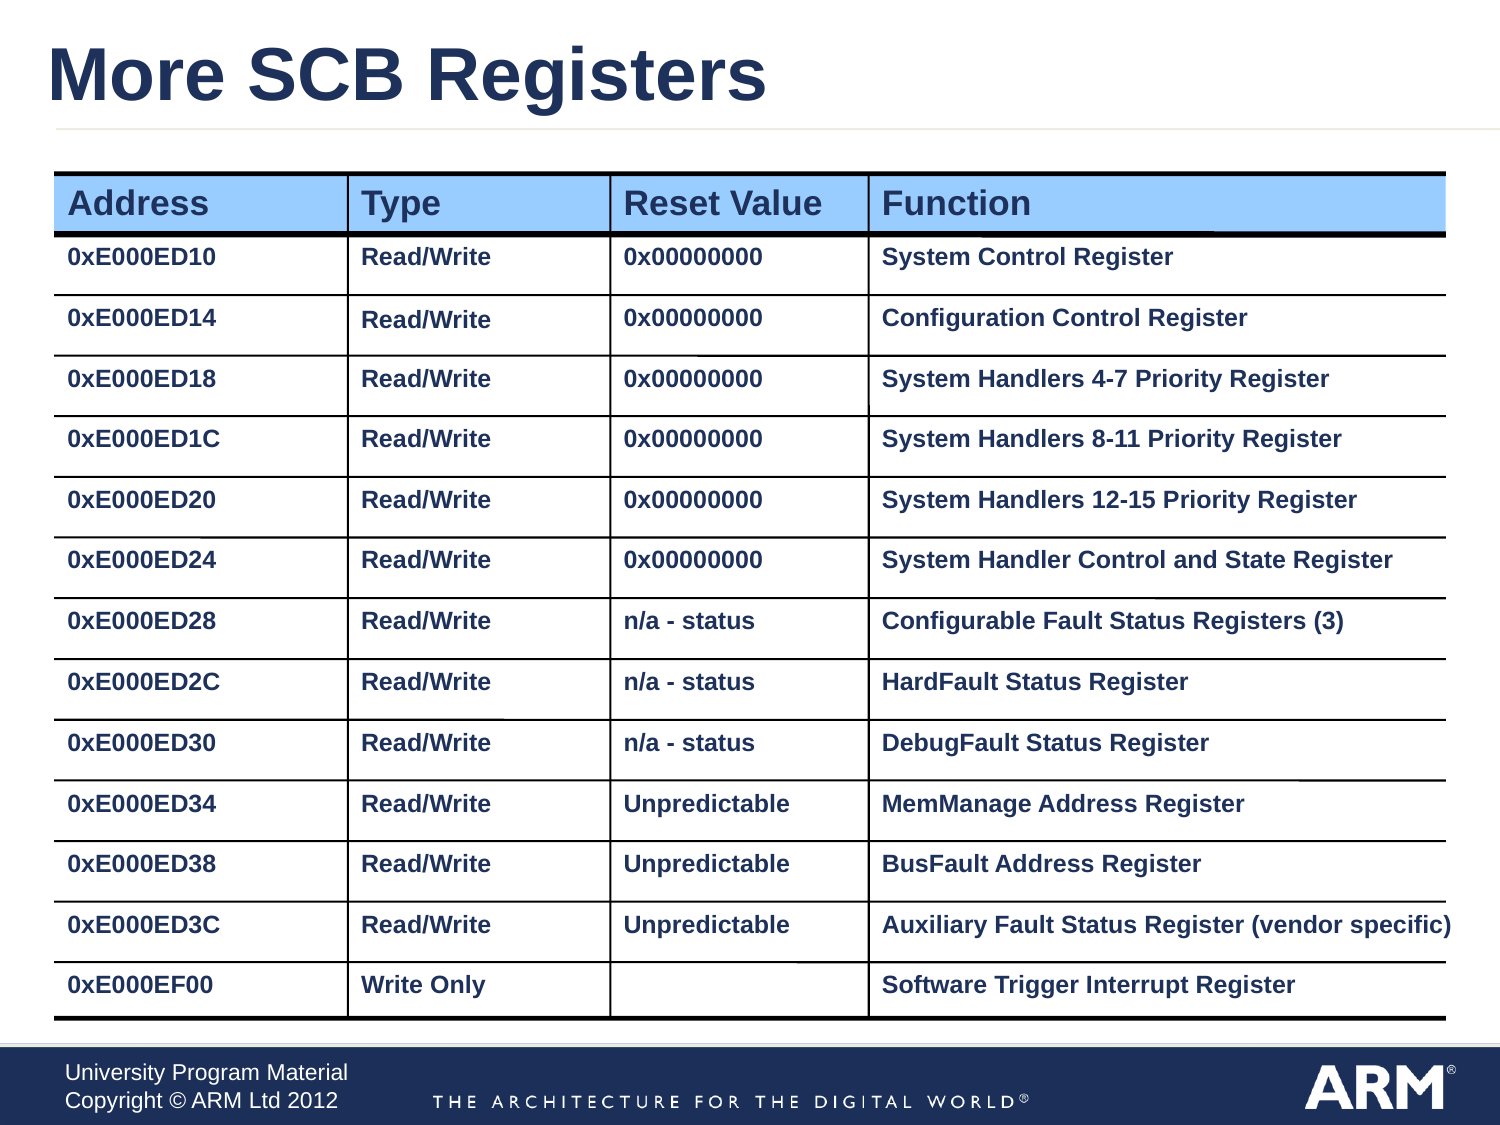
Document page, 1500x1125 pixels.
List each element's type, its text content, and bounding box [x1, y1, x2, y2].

text_box Unpredictable [611, 902, 868, 962]
text_box System Handlers 8-11 Priority Register [869, 417, 1446, 476]
text_box System Handlers 12-15 Priority Register [869, 477, 1446, 537]
text_box 0xE000EF00 [54, 963, 347, 1018]
text_box 0x00000000 [611, 296, 868, 355]
text_box System Handler Control and State Register [869, 538, 1446, 598]
text_box Write Only [348, 963, 610, 1018]
picture [0, 0, 1500, 1044]
text_box DebugFault Status Register [869, 720, 1446, 780]
text_box 0xE000ED2C [54, 660, 347, 719]
text_box n/a - status [611, 720, 868, 780]
text_box Address [54, 174, 347, 234]
text_box More SCB Registers [34, 2, 1500, 140]
text_box HardFault Status Register [869, 660, 1446, 719]
text_box 0x00000000 [611, 477, 868, 537]
text_box Read/Write [348, 660, 610, 719]
text_box 0xE000ED34 [54, 781, 347, 841]
text_box 0xE000ED3C [54, 902, 347, 962]
text_box Read/Write [348, 902, 610, 962]
text_box 0xE000ED14 [54, 296, 347, 355]
text_box 0x00000000 [611, 356, 868, 416]
text_box System Control Register [869, 235, 1446, 295]
text_box Read/Write [348, 599, 610, 659]
text_box 0xE000ED30 [54, 720, 347, 780]
text_box Read/Write [348, 417, 610, 476]
text_box [611, 963, 868, 1018]
text_box BusFault Address Register [869, 842, 1446, 901]
text_box 0xE000ED28 [54, 599, 347, 659]
text_box Read/Write [348, 358, 610, 416]
text_box 0xE000ED1C [54, 417, 347, 476]
text_box System Handlers 4-7 Priority Register [869, 356, 1446, 416]
text_box n/a - status [611, 660, 868, 719]
text_box 0x00000000 [611, 417, 868, 476]
picture [0, 1048, 1500, 1125]
text_box Unpredictable [611, 781, 868, 841]
text_box Configuration Control Register [869, 296, 1446, 355]
text_box Reset Value [611, 174, 868, 234]
text_box Read/Write [348, 477, 610, 537]
text_box 0xE000ED38 [54, 842, 347, 901]
text_box Read/Write [348, 842, 610, 901]
text_box Read/Write [348, 297, 610, 355]
text_box Software Trigger Interrupt Register [869, 963, 1446, 1018]
text_box MemManage Address Register [869, 781, 1446, 841]
text_box Function [869, 174, 1446, 234]
text_box n/a - status [611, 599, 868, 659]
text_box 0xE000ED24 [54, 538, 347, 598]
text_box 0xE000ED18 [54, 356, 347, 416]
text_box 0xE000ED10 [54, 235, 347, 295]
text_box 0xE000ED20 [54, 477, 347, 537]
text_box Read/Write [348, 720, 610, 780]
text_box 0x00000000 [611, 235, 868, 295]
text_box Read/Write [348, 781, 610, 841]
text_box Unpredictable [611, 842, 868, 901]
text_box Read/Write [348, 235, 610, 295]
text_box Configurable Fault Status Registers (3) [869, 599, 1446, 659]
text_box 0x00000000 [611, 538, 868, 598]
text_box Read/Write [348, 538, 610, 598]
text_box Type [348, 174, 610, 234]
text_box Auxiliary Fault Status Register (vendor specific) [869, 901, 1473, 963]
